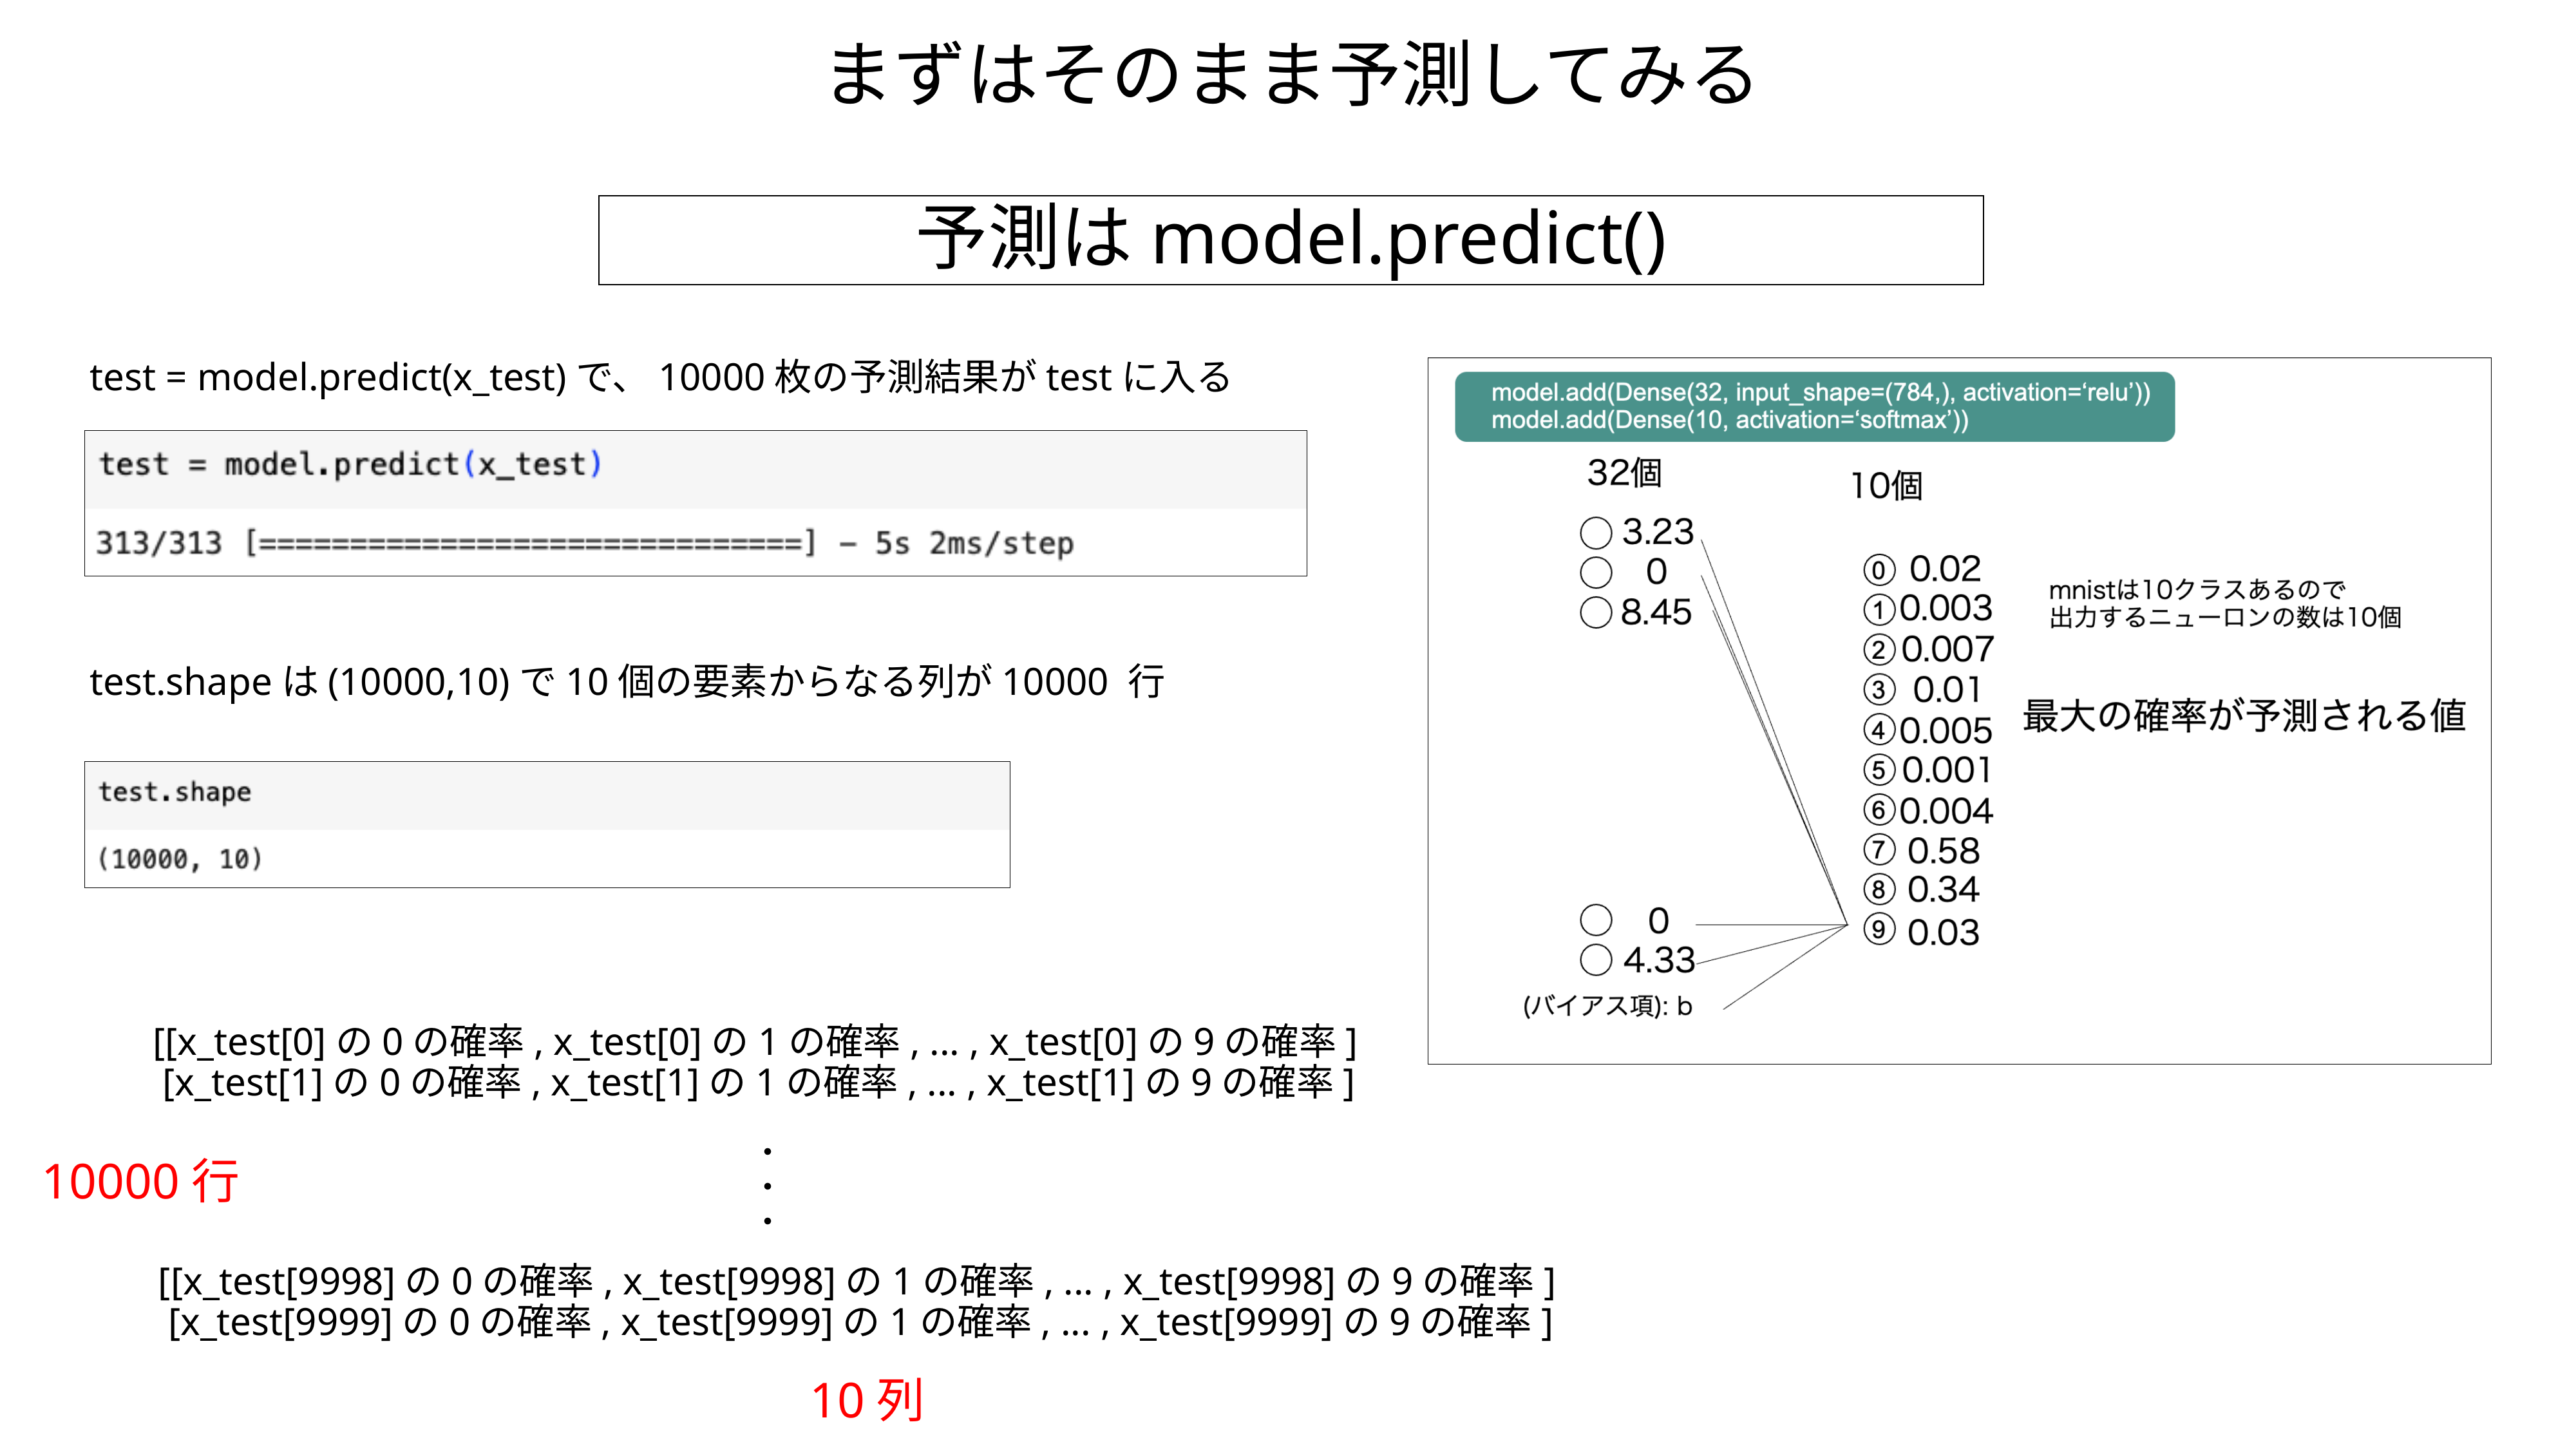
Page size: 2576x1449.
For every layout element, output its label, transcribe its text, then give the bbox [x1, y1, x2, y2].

text_box [[x_test[0]の0の確率, x_test[0]の1の確率, ... , x_test[0]の9の確率] [x_test[1]の0の確率, x_test[1]の1の確率, ... , x_test[1]の9の確率] [147, 1017, 1370, 1110]
text_box ・ ・ ・ [668, 1130, 867, 1246]
text_box 10000行 [0, 1151, 298, 1215]
text_box test = model.predict(x_test)で、10000枚の予測結果がtestに入る [84, 352, 1433, 404]
text_box 10列 [300, 1370, 1434, 1434]
text_box test.shapeは(10000,10)で10個の要素からなる列が10000 行 [84, 658, 1218, 709]
text_box [[x_test[9998]の0の確率, x_test[9998]の1の確率, ... , x_test[9998]の9の確率] [x_test[9999]の0の確率, x_test[9999]の1の確率, ... , x_test[9999]の9の確率] [153, 1256, 1566, 1349]
picture [1428, 357, 2492, 1065]
picture [84, 761, 1010, 888]
picture [84, 430, 1307, 576]
text_box まずはそのまま予測してみる [298, 33, 2286, 122]
text_box 予測はmodel.predict() [599, 195, 1984, 285]
